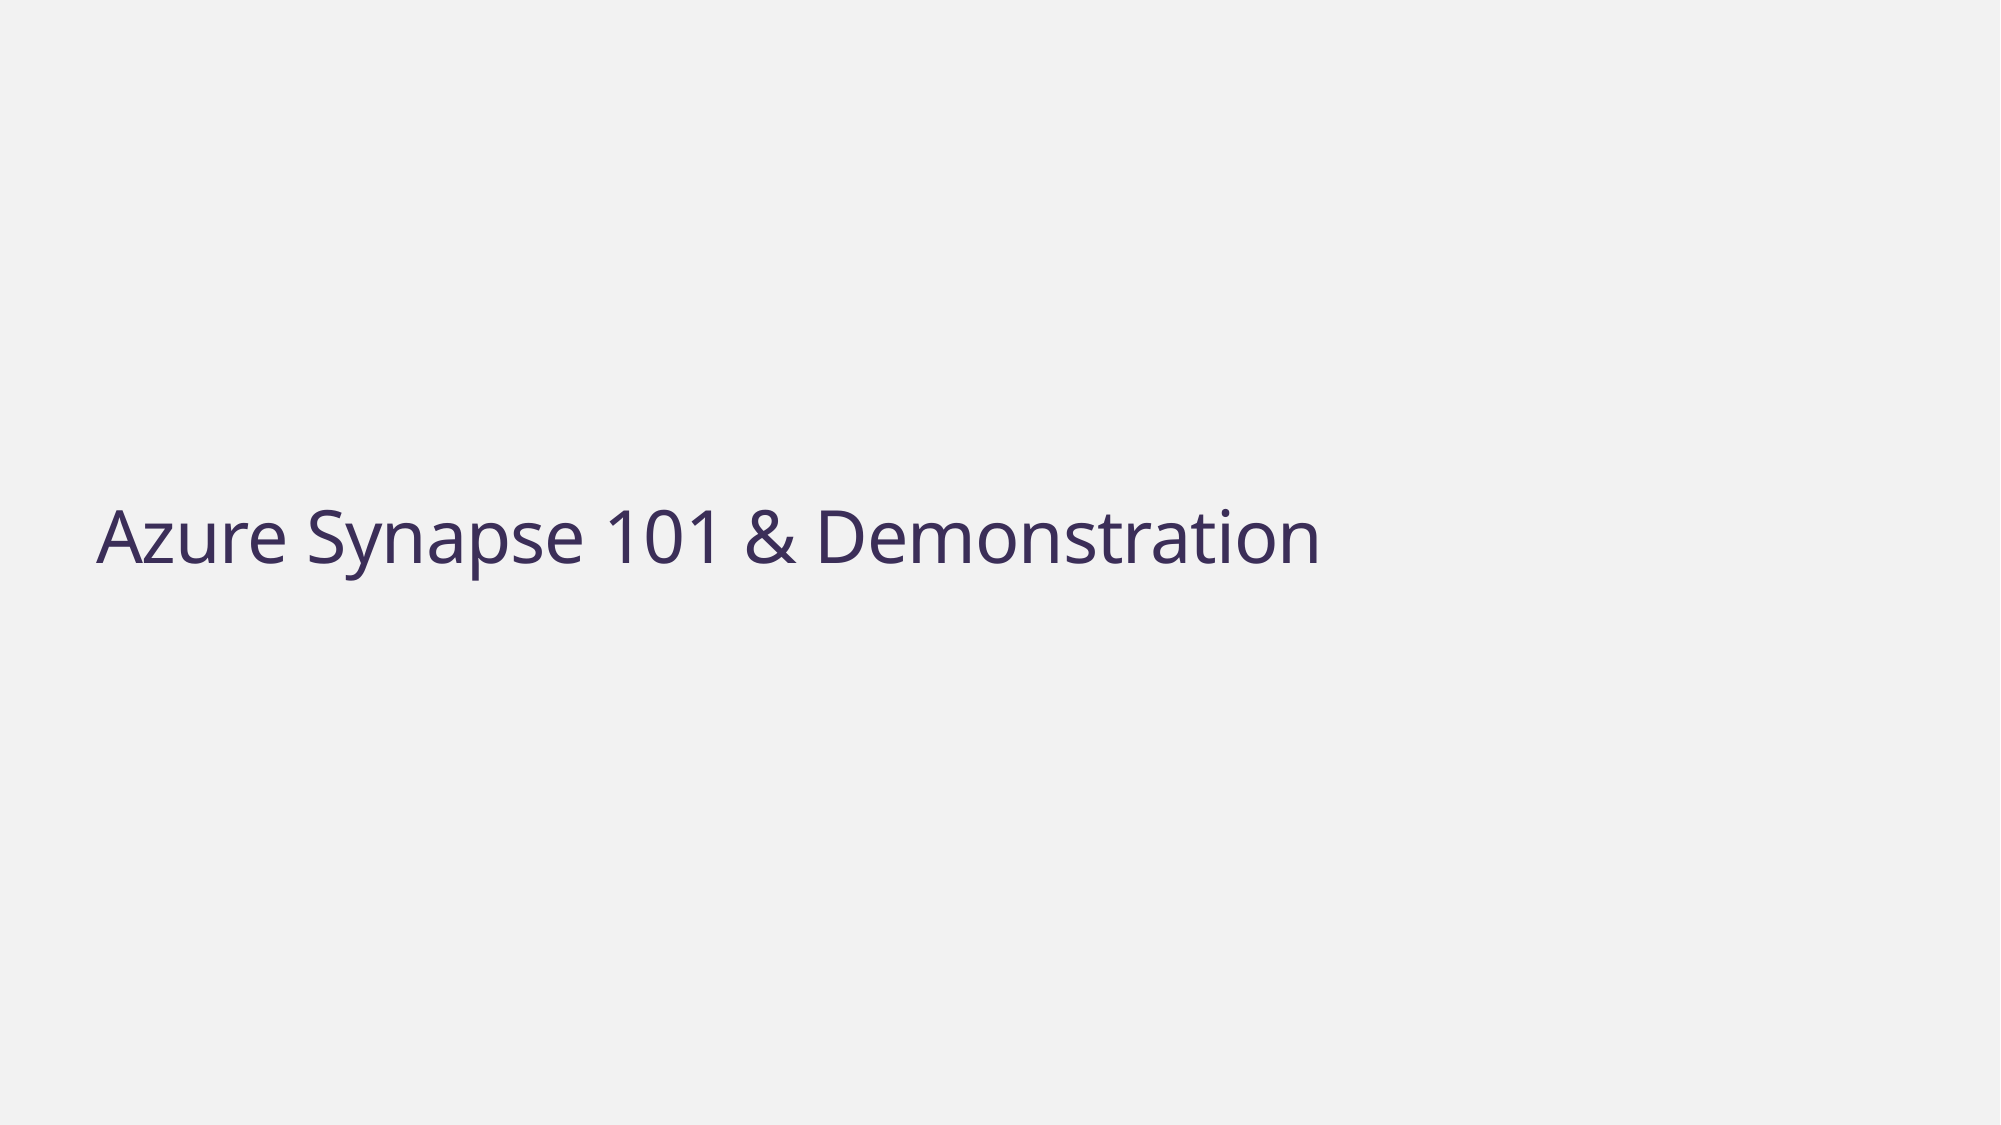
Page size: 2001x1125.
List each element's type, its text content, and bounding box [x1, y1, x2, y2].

title Azure Synapse 101 & Demonstration [96, 497, 1596, 580]
